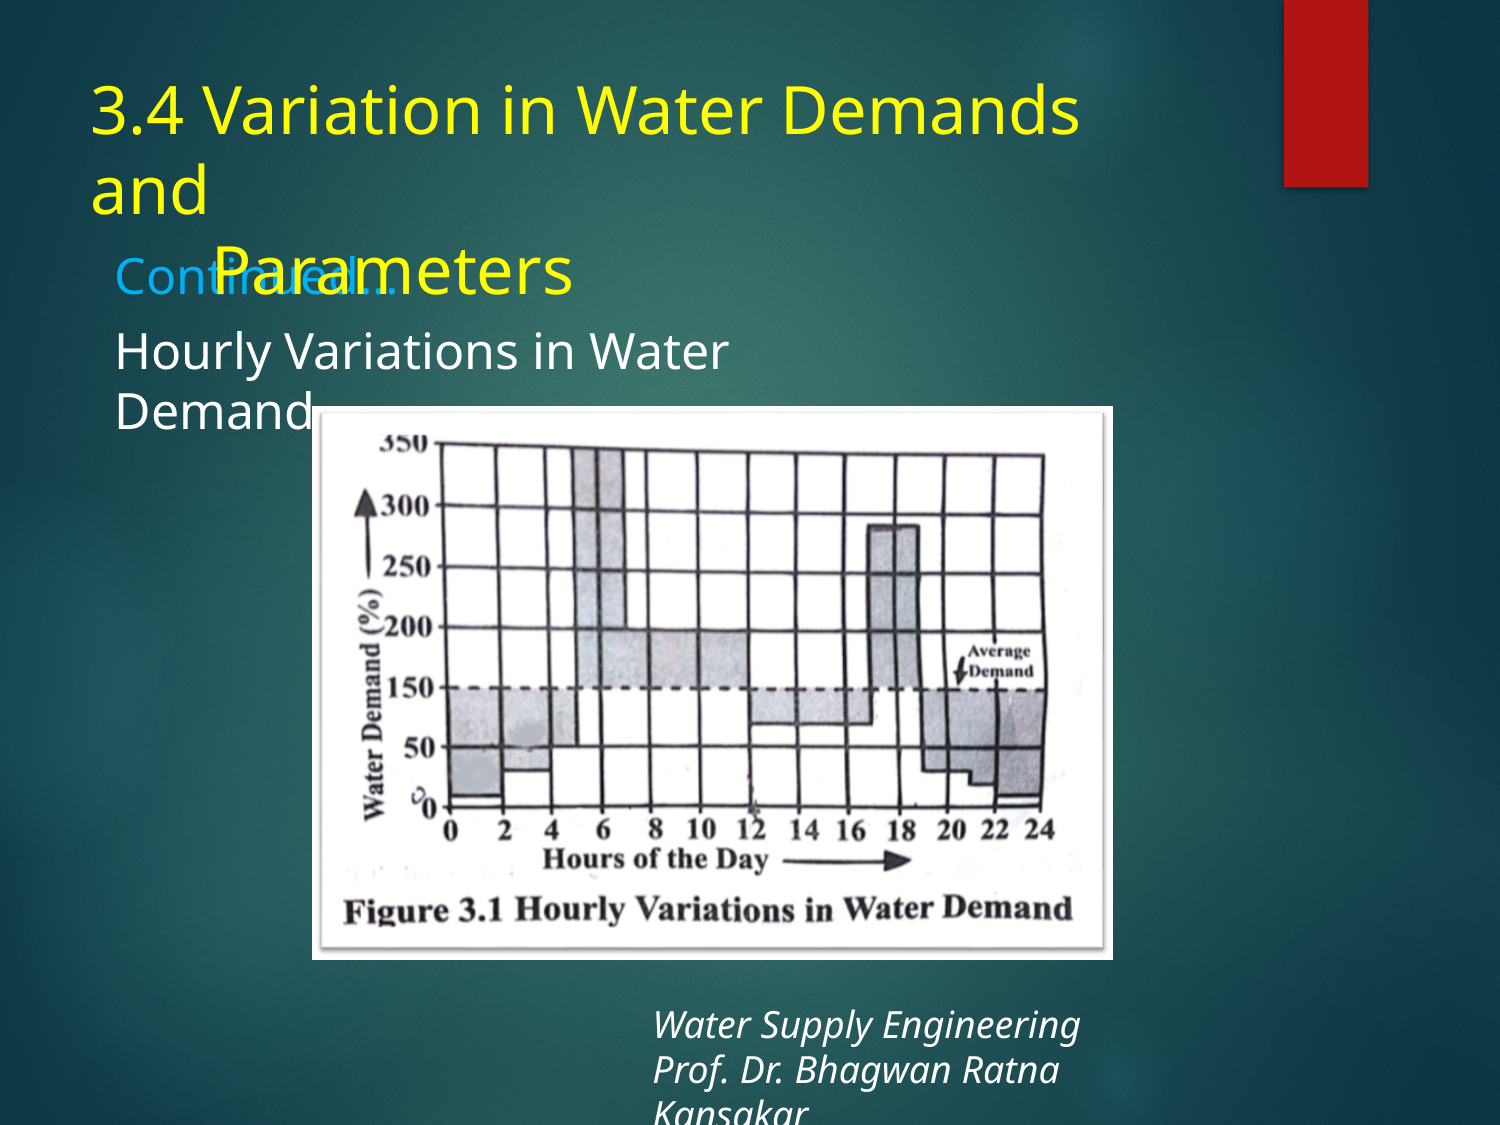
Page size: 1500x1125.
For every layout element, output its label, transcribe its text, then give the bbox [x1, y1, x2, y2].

picture [0, 0, 1500, 1125]
text_box Hourly Variations in Water Demand [24, 311, 925, 447]
text_box Continued… [99, 236, 638, 312]
text_box Water Supply Engineering Prof. Dr. Bhagwan Ratna Kansakar [637, 993, 1190, 1125]
title 3.4 Variation in Water Demands and Parameters [79, 62, 1113, 213]
